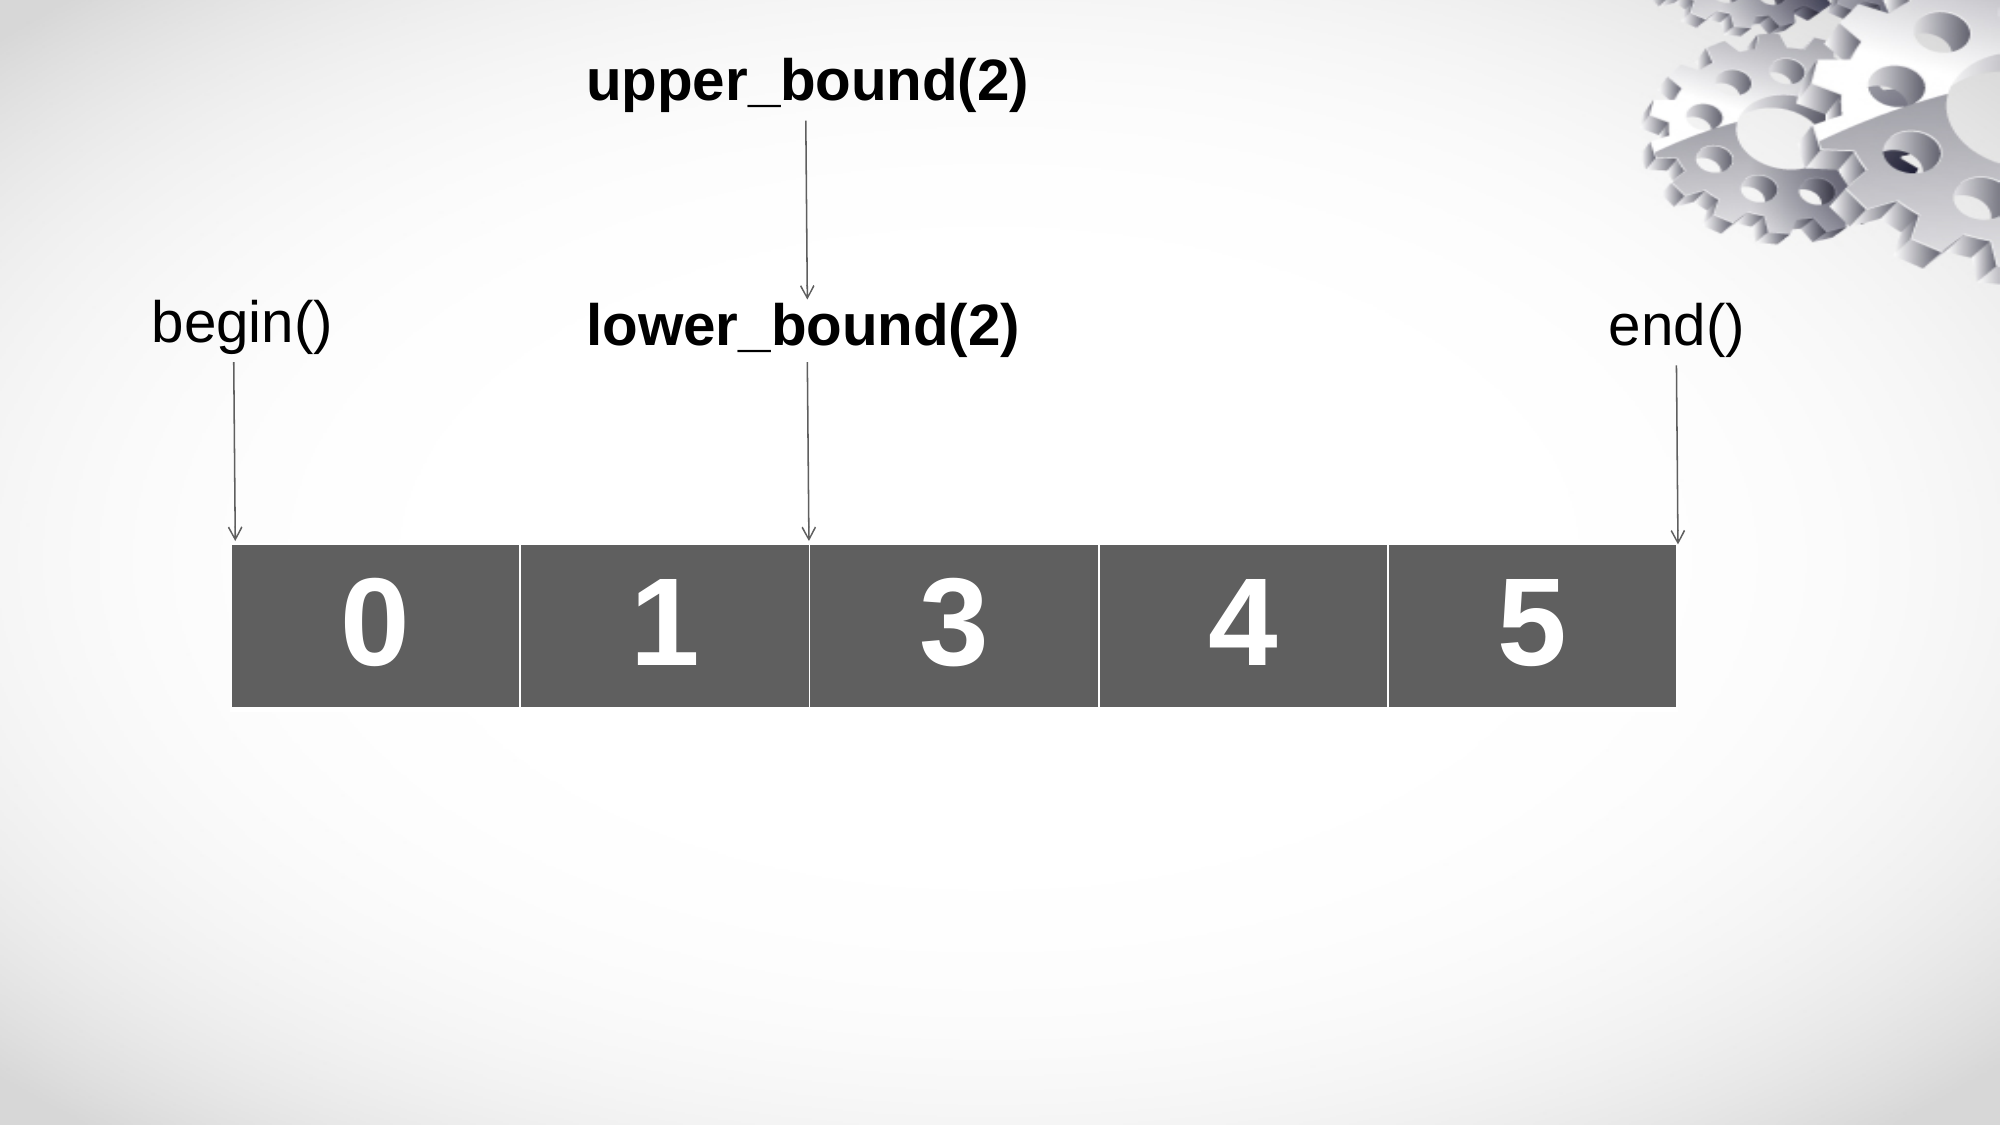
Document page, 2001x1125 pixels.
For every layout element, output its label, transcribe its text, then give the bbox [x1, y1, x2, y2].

table_header 3 [810, 545, 1098, 707]
text_box end() [1594, 279, 1761, 365]
text_box lower_bound(2) [571, 279, 1036, 365]
picture [0, 0, 2000, 1125]
text_box begin() [136, 276, 349, 362]
text_box upper_bound(2) [571, 35, 1045, 120]
table_header 4 [1100, 545, 1387, 707]
table_header 1 [521, 545, 809, 707]
table_header 5 [1389, 545, 1676, 707]
table_header 0 [232, 545, 519, 707]
